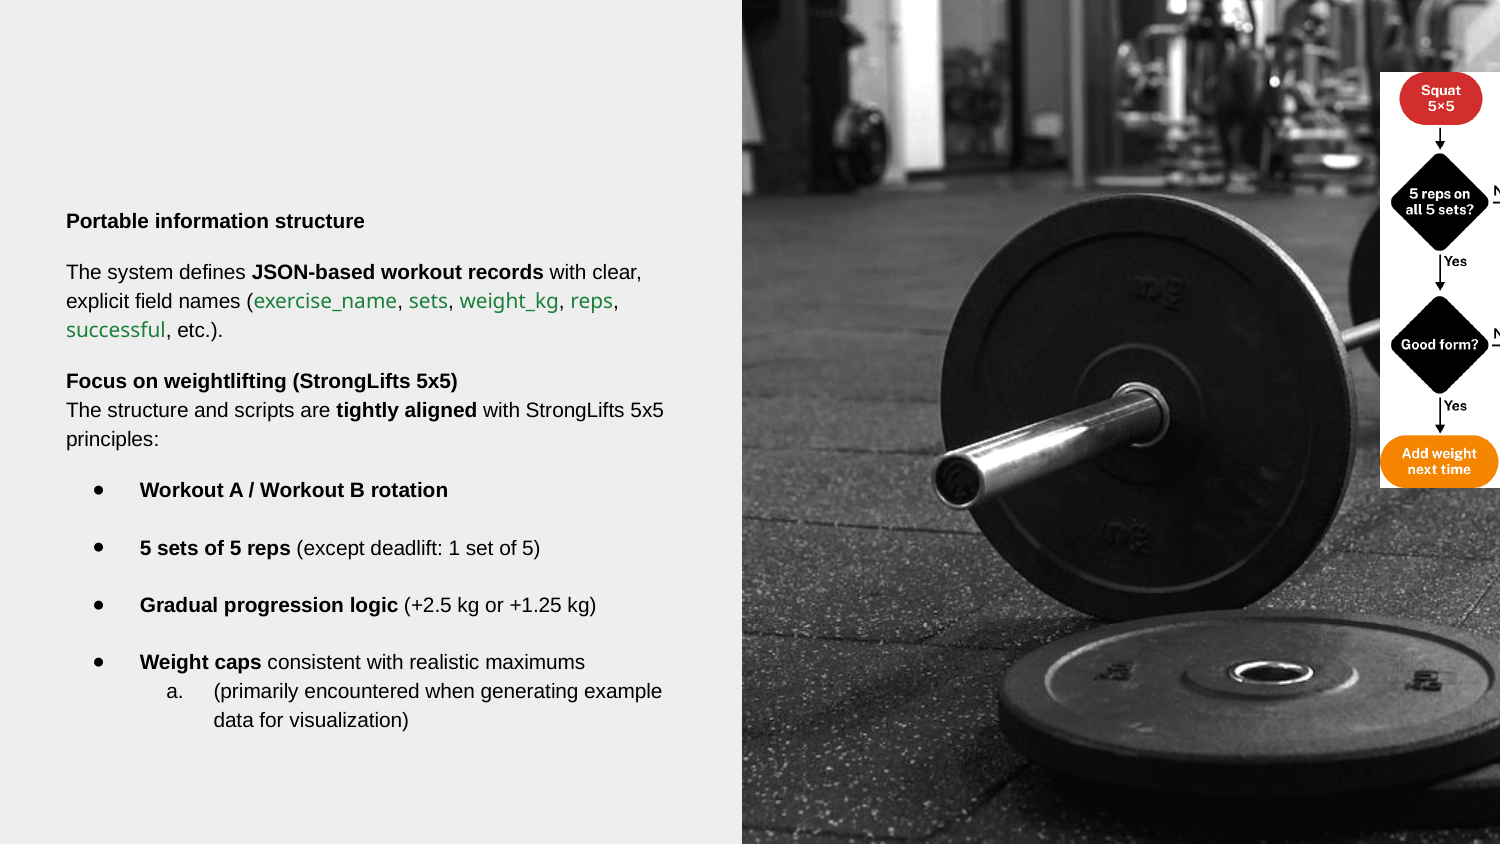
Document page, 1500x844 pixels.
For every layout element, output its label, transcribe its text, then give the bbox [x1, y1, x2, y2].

picture [741, 0, 1500, 844]
list Portable information structure The system defines JSON-based workout records with clear, explicit field names (exercise_name, sets, weight_kg, reps, successful, etc.). Focus on weightlifting (StrongLifts 5x5) The structure and scripts are tightly aligned with StrongLifts 5x5 principles: Workout A / Workout B rotation 5 sets of 5 reps (except deadlift: 1 set of 5) Gradual progression logic (+2.5 kg or +1.25 kg) Weight caps consistent with realistic maximums (primarily encountered when generating example data for visualization) [51, 189, 715, 750]
